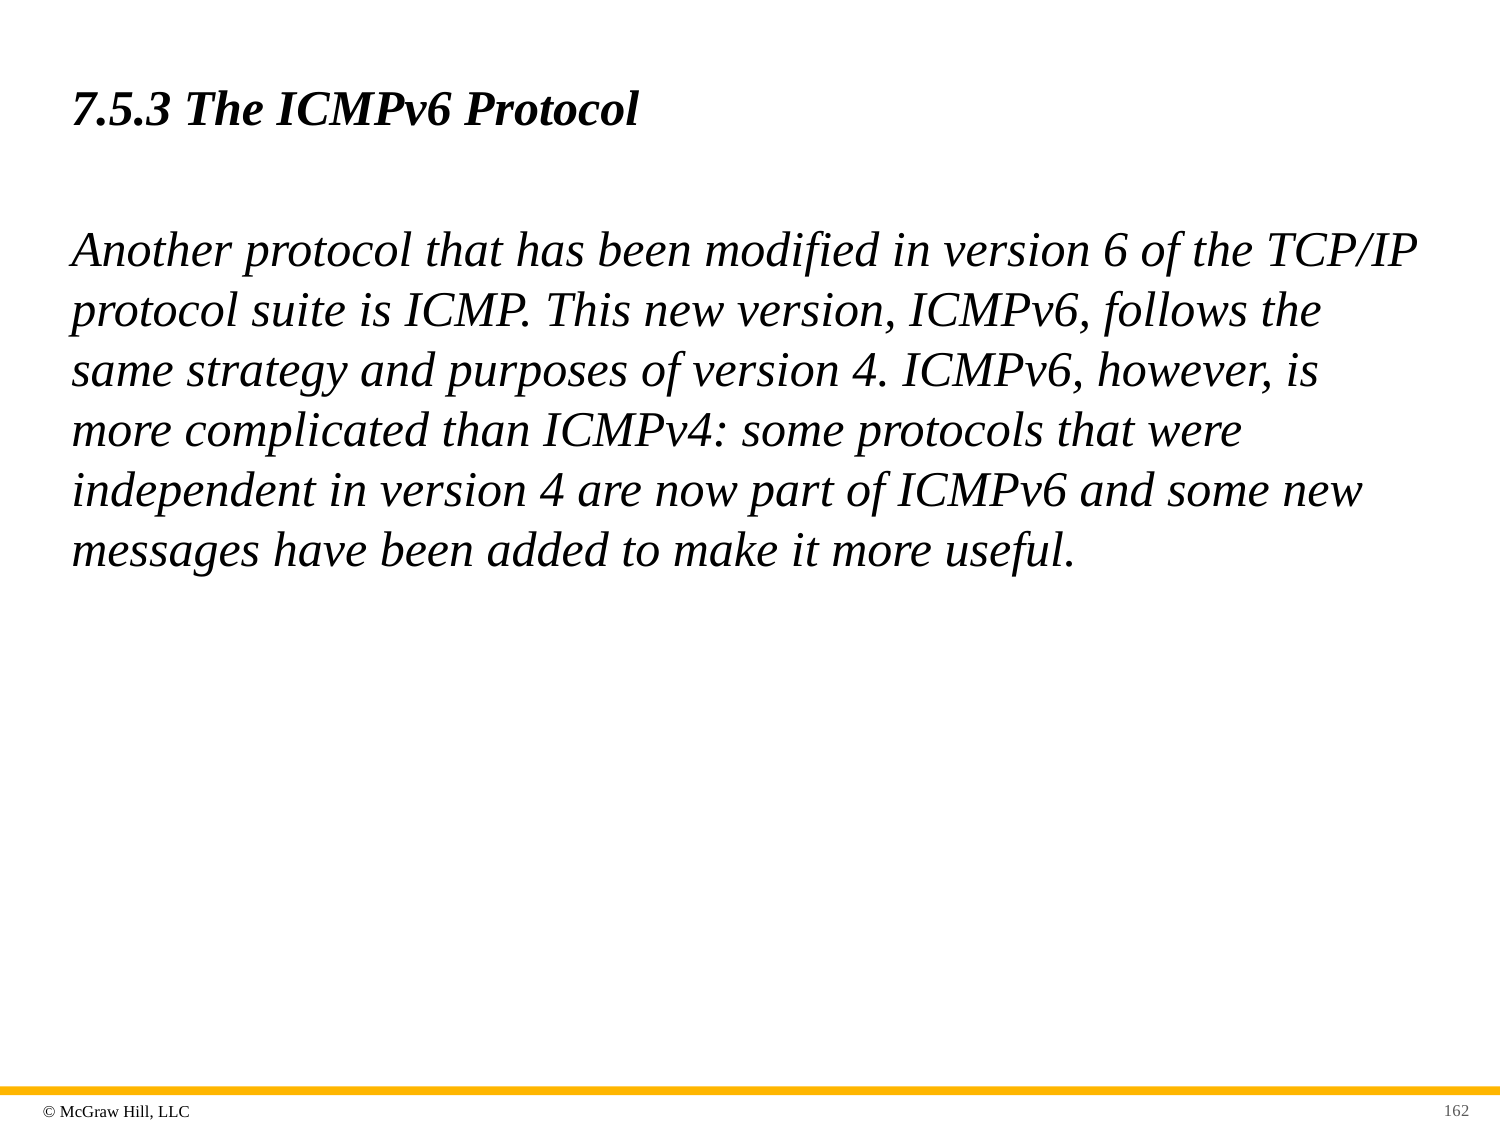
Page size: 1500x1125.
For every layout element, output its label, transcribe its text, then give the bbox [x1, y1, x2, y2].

title 7.5.3 The ICMPv6 Protocol [56, 50, 1444, 162]
list Another protocol that has been modified in version 6 of the TCP/IP protocol suite is ICMP. This new version, ICMPv6, follows the same strategy and purposes of version 4. ICMPv6, however, is more complicated than ICMPv4: some protocols that were independent in version 4 are now part of ICMPv6 and some new messages have been added to make it more useful. [56, 209, 1444, 1043]
slide_number 162 [1418, 1096, 1477, 1123]
